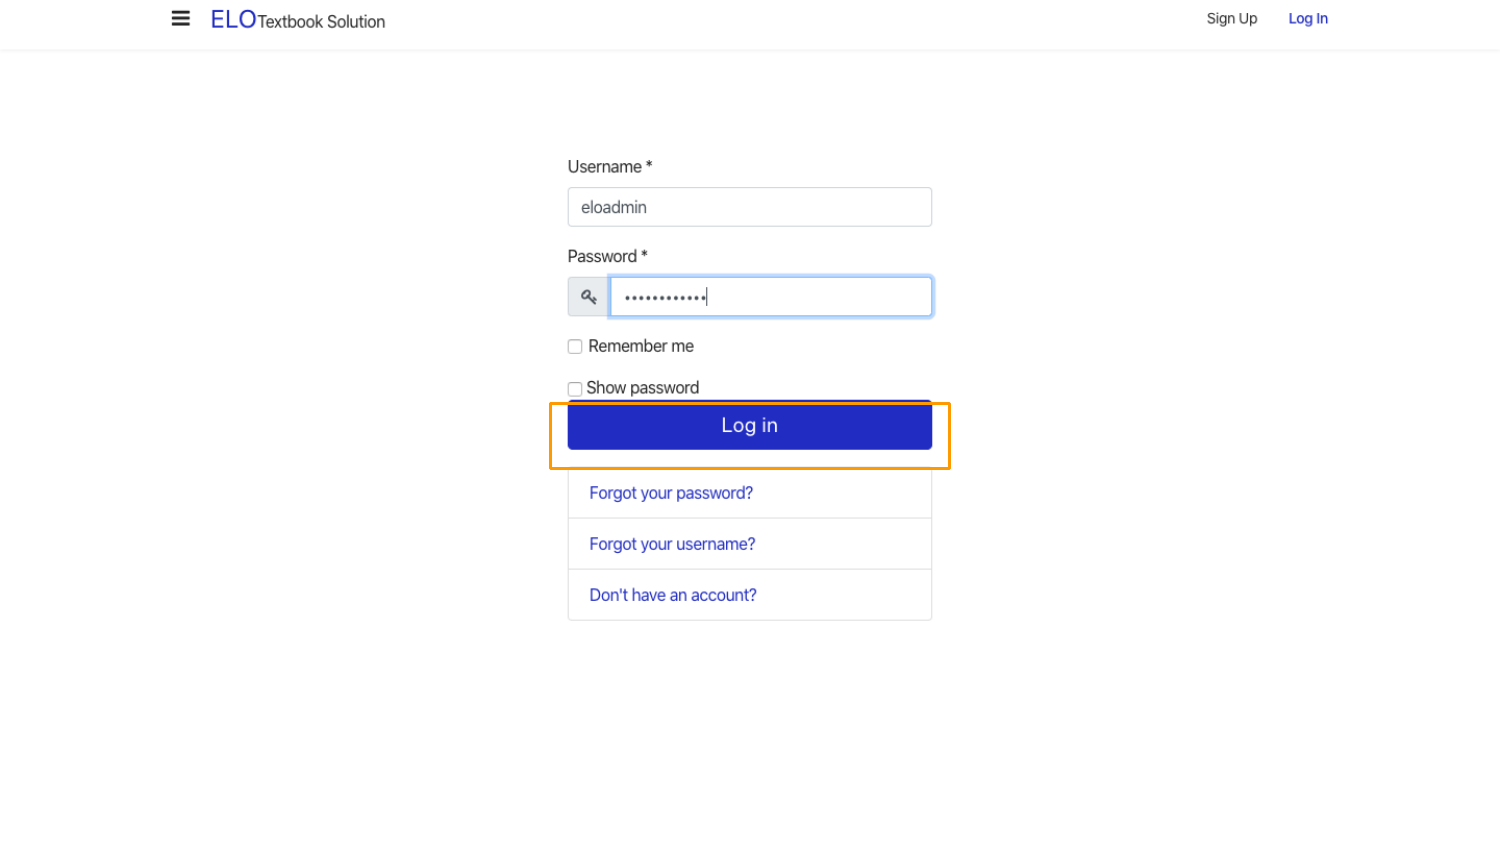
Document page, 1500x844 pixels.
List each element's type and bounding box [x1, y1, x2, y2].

picture [0, 0, 1500, 711]
